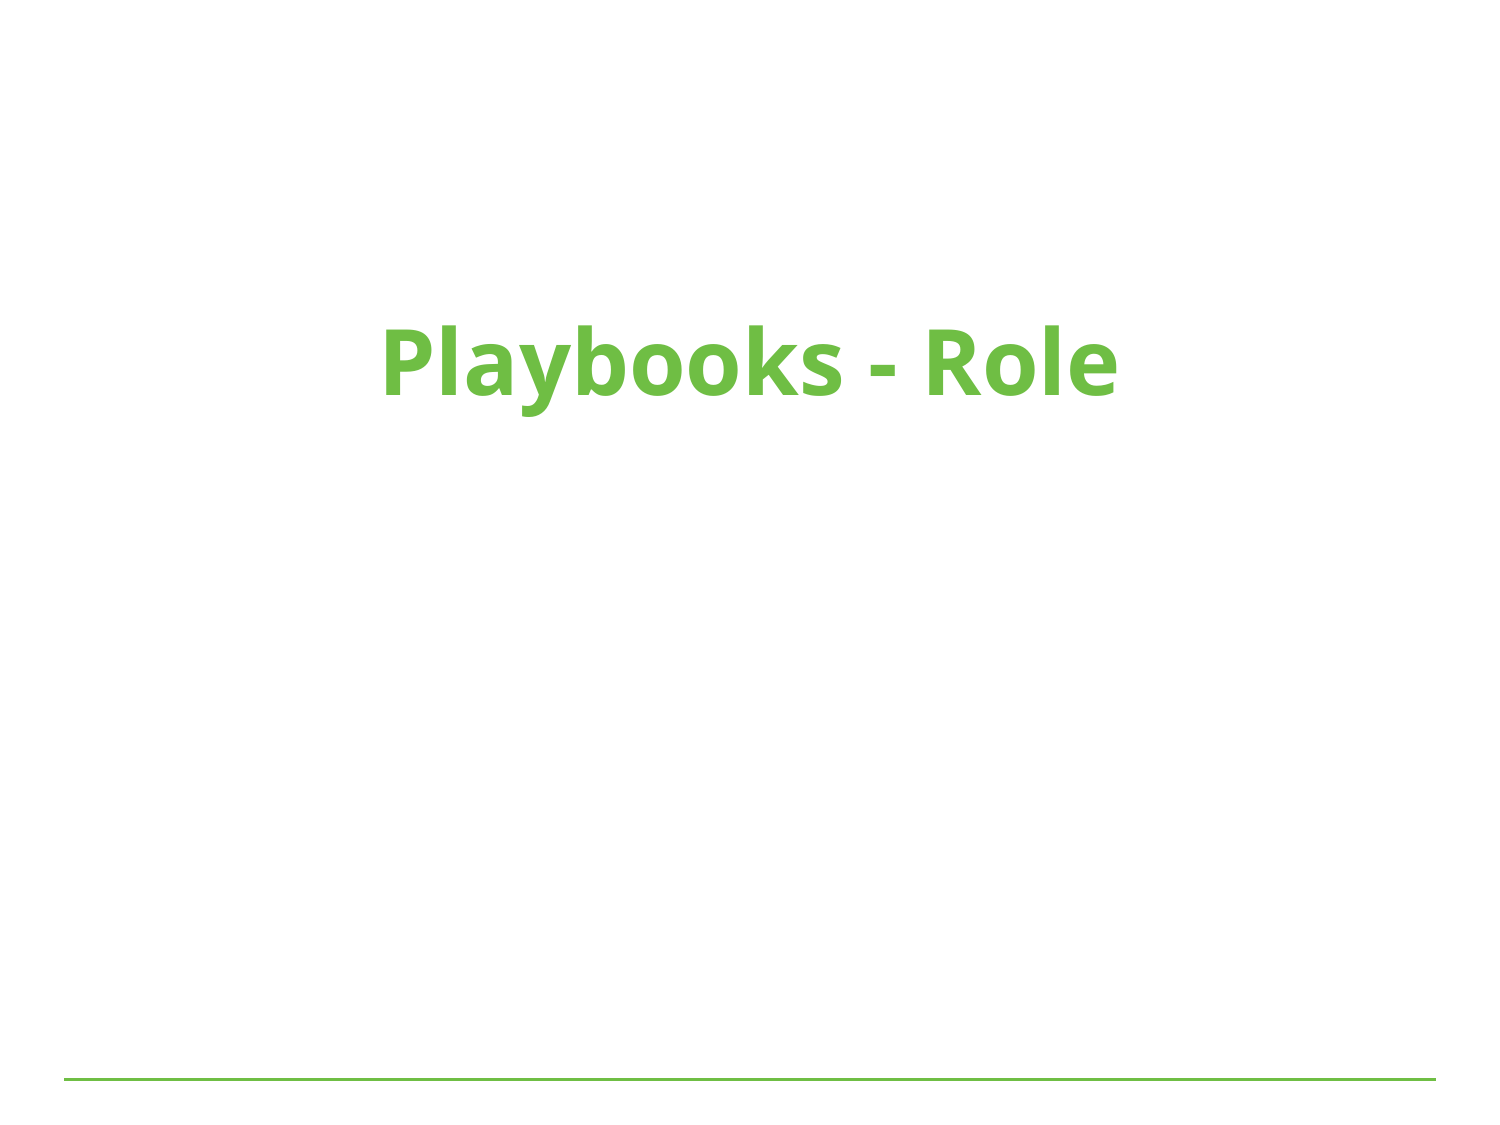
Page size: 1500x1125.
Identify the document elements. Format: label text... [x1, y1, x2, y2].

text_box Playbooks - Role [199, 296, 1301, 423]
